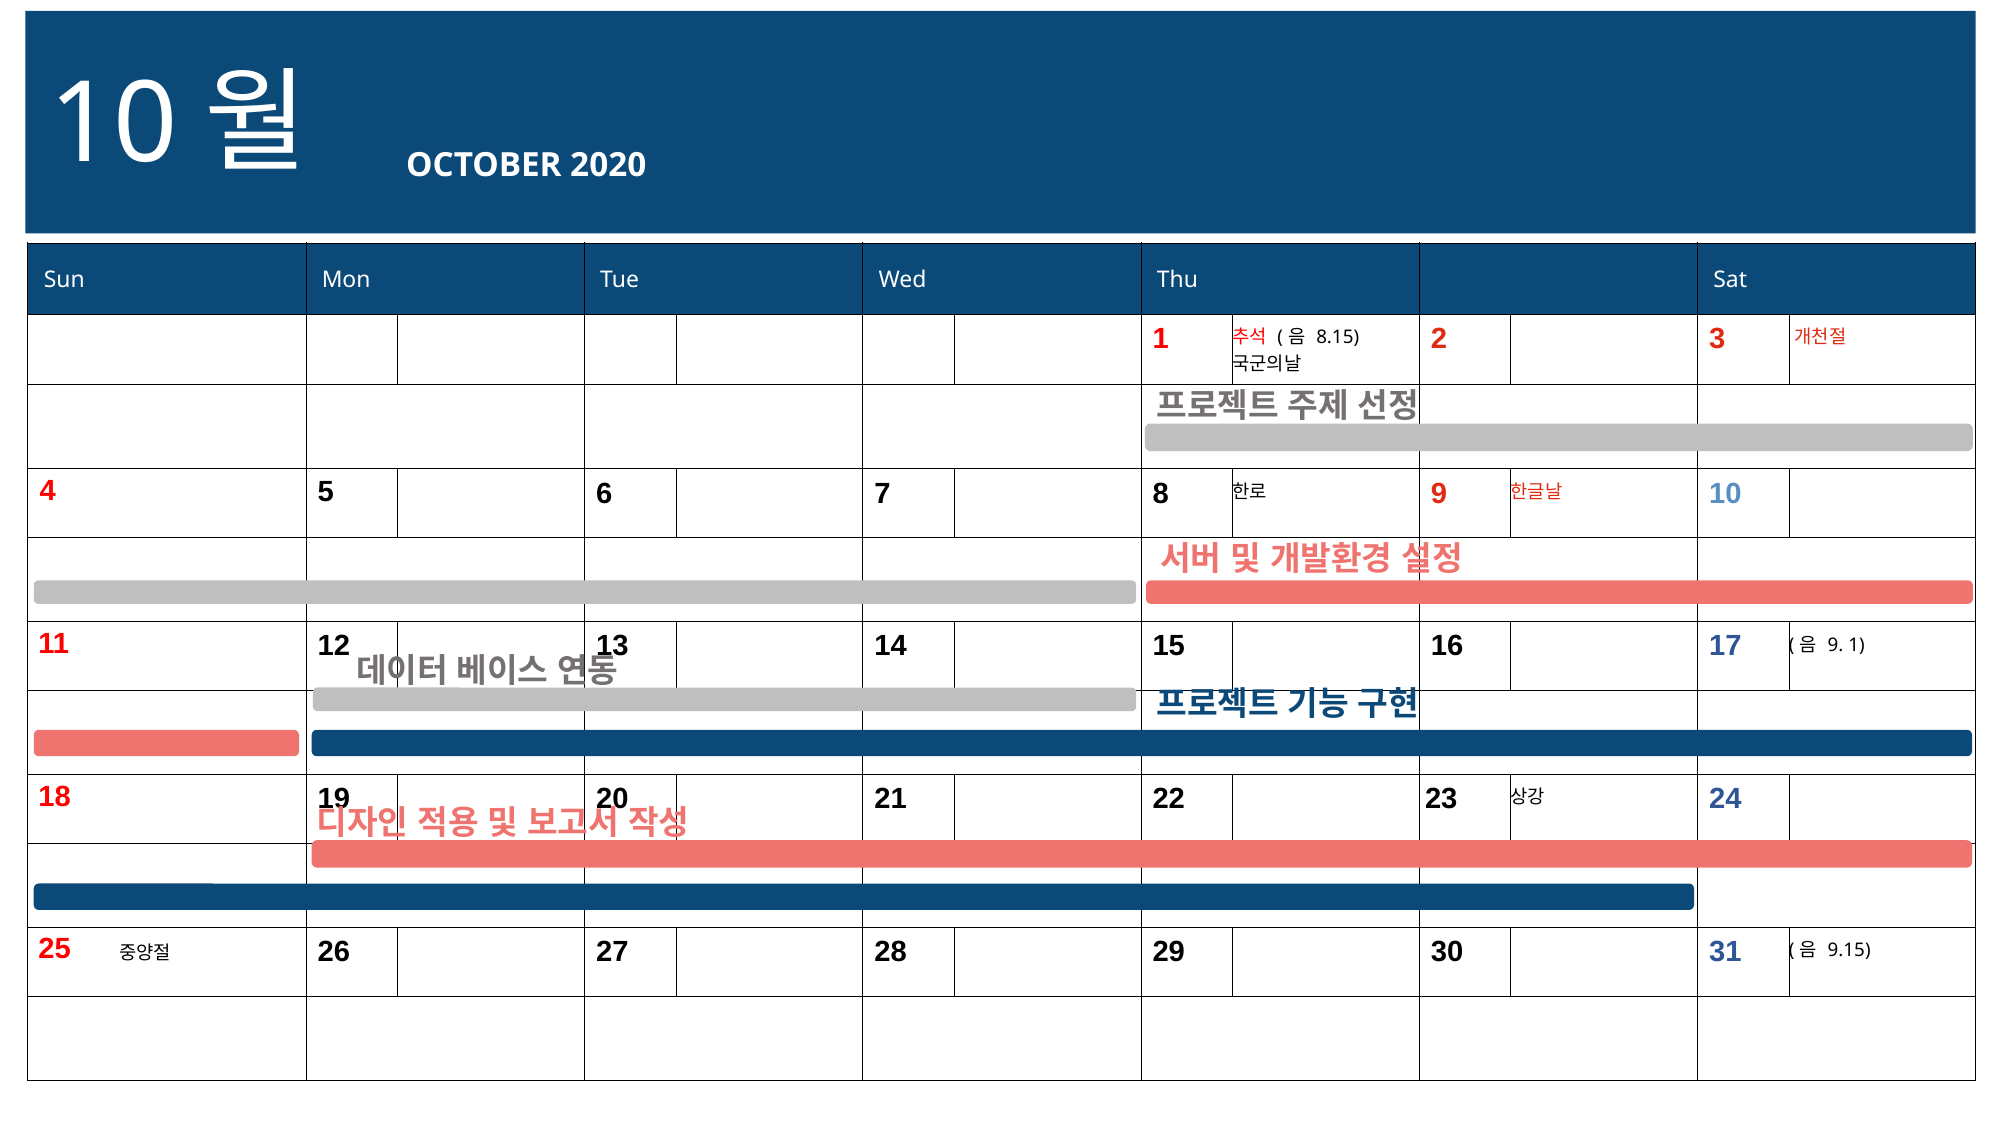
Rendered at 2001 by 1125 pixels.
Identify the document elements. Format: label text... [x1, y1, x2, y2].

text_box [312, 687, 1137, 712]
text_box [24, 10, 1977, 234]
table_cell [863, 691, 1141, 729]
table_cell 23 [1420, 775, 1510, 840]
table_cell 9 [1420, 469, 1510, 509]
table_cell 24 [1698, 775, 1789, 840]
table_cell [1496, 385, 1697, 423]
table_cell [585, 757, 862, 774]
table_cell [307, 910, 584, 927]
table_cell 22 [1142, 775, 1232, 840]
table_cell [863, 757, 1141, 774]
table_cell 8 [1142, 469, 1232, 537]
table_cell [677, 928, 862, 996]
text_box [33, 580, 1137, 604]
table_cell [585, 712, 862, 729]
table_cell 21 [863, 775, 954, 840]
text_box [311, 840, 1973, 868]
table_cell [307, 315, 397, 384]
table_cell [1142, 910, 1419, 927]
text_box 프로젝트 기능 구현 [1141, 655, 1466, 730]
table_cell 상강 [1511, 775, 1697, 840]
table_cell [1142, 757, 1419, 774]
table_cell 7 [863, 469, 954, 537]
table_cell 10 [1698, 469, 1789, 537]
table_cell (음 9.15) [1790, 928, 1975, 996]
table_header Sat [1698, 244, 1975, 314]
table_cell [677, 469, 862, 537]
text_box 프로젝트 주제 선정 [1141, 356, 1496, 432]
table_cell [1511, 928, 1697, 996]
table_cell [863, 868, 1141, 883]
table_header Sun [28, 244, 306, 314]
table_cell [677, 315, 862, 384]
table_header Thu [1142, 244, 1419, 314]
table_cell [28, 538, 306, 621]
table_cell [863, 997, 1141, 1080]
table_cell 1 [1142, 315, 1232, 356]
table_cell [1698, 844, 1975, 927]
table_cell 중양절 [119, 928, 306, 996]
table_cell [585, 910, 862, 927]
table_cell [585, 997, 862, 1080]
text_box 10월 [34, 41, 452, 192]
table_cell [863, 538, 1141, 621]
text_box 데이터 베이스 연동 [341, 622, 696, 697]
table_cell 31 [1698, 928, 1789, 996]
table_cell [1511, 622, 1697, 690]
table_cell 14 [863, 622, 954, 687]
table_cell 26 [307, 928, 397, 996]
table_cell [307, 538, 584, 580]
table_cell 2 [1420, 315, 1510, 384]
table_cell (음 9. 1) [1790, 622, 1975, 690]
text_box [1146, 580, 1973, 604]
table_cell 한로 [1233, 469, 1419, 509]
table_cell [119, 622, 306, 690]
text_box [1144, 423, 1973, 452]
table_cell 18 [28, 775, 119, 843]
table_cell 30 [1420, 928, 1510, 996]
table_cell [1466, 691, 1697, 729]
table_cell [119, 469, 306, 537]
table_cell [863, 315, 954, 384]
table_cell [1790, 775, 1975, 843]
table_cell [1698, 997, 1975, 1080]
table_cell [307, 691, 584, 774]
table_cell [28, 844, 306, 927]
table_cell [1142, 868, 1419, 883]
text_box [33, 883, 1695, 910]
table_cell [1233, 622, 1419, 655]
table_cell [1420, 452, 1697, 468]
table_cell [398, 469, 584, 537]
table_cell 16 [1420, 622, 1510, 690]
table_cell [585, 868, 862, 883]
table_cell 6 [585, 469, 676, 537]
text_box 디자인 적용 및 보고서 작성 [302, 774, 758, 849]
table_cell 11 [28, 622, 119, 690]
table_cell [398, 928, 584, 996]
table_cell [955, 469, 1141, 537]
table_cell 15 [1142, 622, 1232, 655]
table_cell [955, 928, 1141, 996]
table_cell [119, 315, 306, 384]
table_header Mon [307, 244, 584, 314]
table_cell 25 [28, 928, 119, 996]
table_cell 28 [863, 928, 954, 996]
table_header [1420, 244, 1697, 314]
table_cell [1420, 604, 1697, 621]
table_cell 추석 (음 8.15) 국군의날 [1233, 315, 1419, 356]
table_cell [585, 315, 676, 384]
table_cell [1698, 385, 1975, 468]
table_cell 5 [307, 469, 397, 537]
table_cell [307, 849, 584, 883]
table_header Tue [585, 244, 862, 314]
table_cell [1518, 538, 1697, 580]
table_cell [1698, 691, 1975, 774]
table_cell 3 [1698, 315, 1789, 384]
table_cell [1790, 469, 1975, 537]
table_cell [955, 775, 1141, 840]
text_box OCTOBER 2020 [391, 135, 862, 191]
table_cell [307, 997, 584, 1080]
table_cell [585, 538, 862, 580]
text_box [33, 729, 300, 757]
table_cell [28, 997, 306, 1080]
table_cell [1420, 868, 1697, 927]
text_box [311, 729, 1973, 757]
table_cell [398, 315, 584, 384]
table_cell [1142, 538, 1419, 621]
table_cell [1698, 538, 1975, 621]
table_cell 12 [307, 622, 341, 690]
table_cell [1233, 928, 1419, 996]
table_cell [1420, 997, 1697, 1080]
table_cell [119, 775, 302, 843]
table_cell [1142, 997, 1419, 1080]
table_cell [307, 385, 584, 468]
table_cell [863, 385, 1141, 468]
table_cell [955, 622, 1141, 690]
table_cell [307, 604, 584, 621]
table_cell [863, 910, 1141, 927]
table_cell [28, 385, 306, 468]
table_cell [28, 691, 306, 774]
table_cell 개천절 [1790, 315, 1975, 384]
table_cell [955, 315, 1141, 384]
table_cell [1511, 315, 1697, 384]
table_cell [585, 604, 862, 621]
table_cell 4 [28, 469, 119, 537]
table_cell 29 [1142, 928, 1232, 996]
table_cell [696, 622, 862, 687]
table_cell [1233, 775, 1419, 840]
table_cell 27 [585, 928, 676, 996]
table_cell [1142, 432, 1419, 468]
table_cell [585, 385, 862, 468]
table_cell [1420, 757, 1697, 774]
table_cell [28, 315, 119, 384]
text_box 서버 및 개발환경 설정 [1145, 509, 1518, 585]
table_cell 17 [1698, 622, 1789, 690]
table_header Wed [863, 244, 1141, 314]
table_cell 한글날 [1511, 469, 1697, 537]
table_cell [758, 775, 862, 840]
